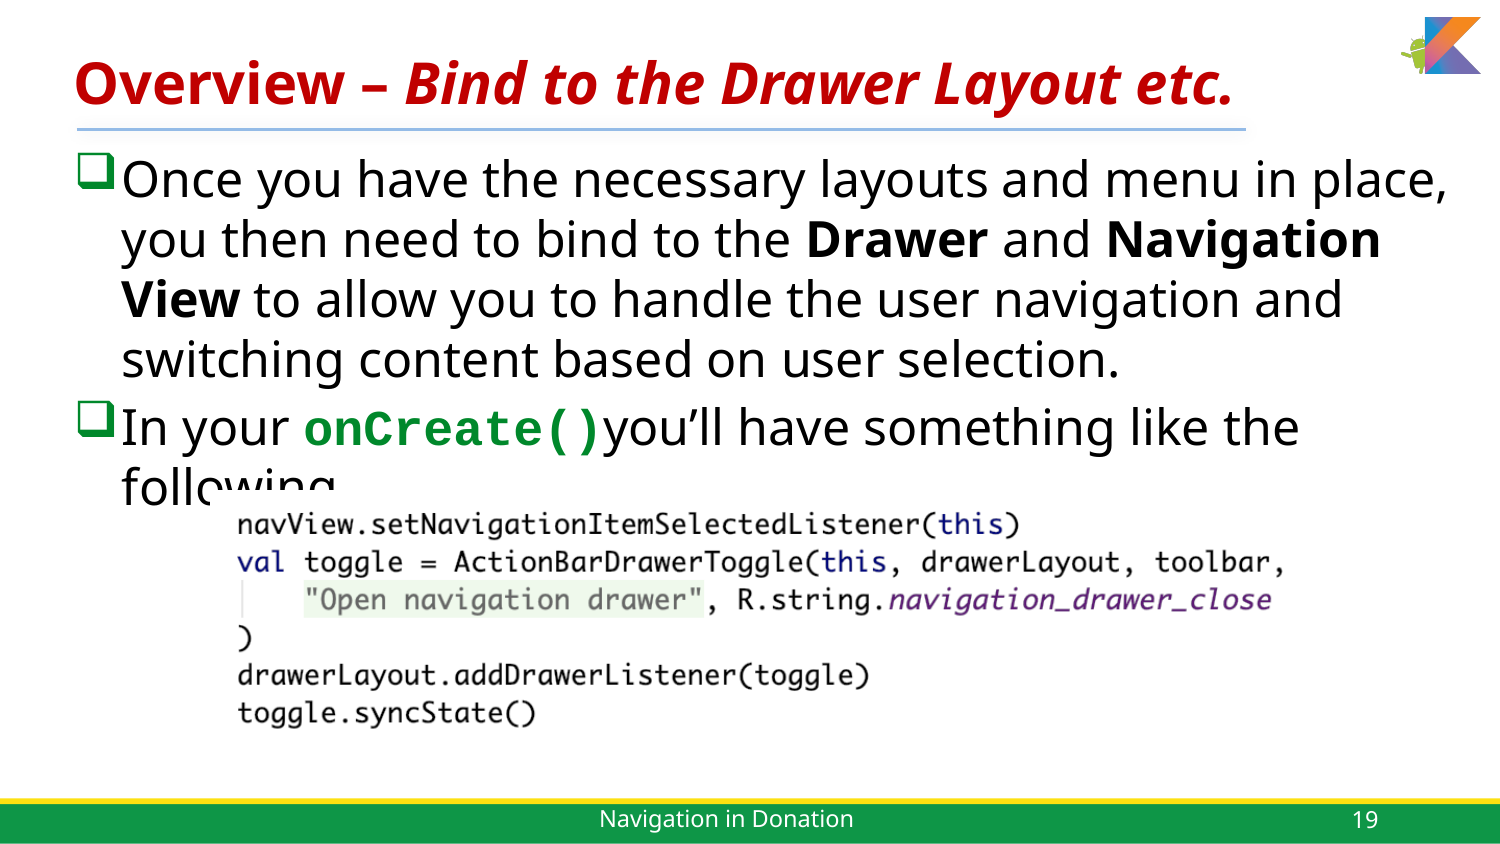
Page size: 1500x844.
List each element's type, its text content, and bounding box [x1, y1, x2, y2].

slide_number 19 [1074, 799, 1388, 844]
footer Navigation in Donation [527, 802, 927, 843]
title Overview – Bind to the Drawer Layout etc. [64, 0, 1341, 126]
list Once you have the necessary layouts and menu in place, you then need to bind to the Drawer and Navigation View to allow you to handle the user navigation and switching content based on user selection. In your onCreate()you’ll have something like the following [64, 137, 1461, 844]
picture [210, 490, 1315, 735]
picture [1401, 17, 1481, 74]
